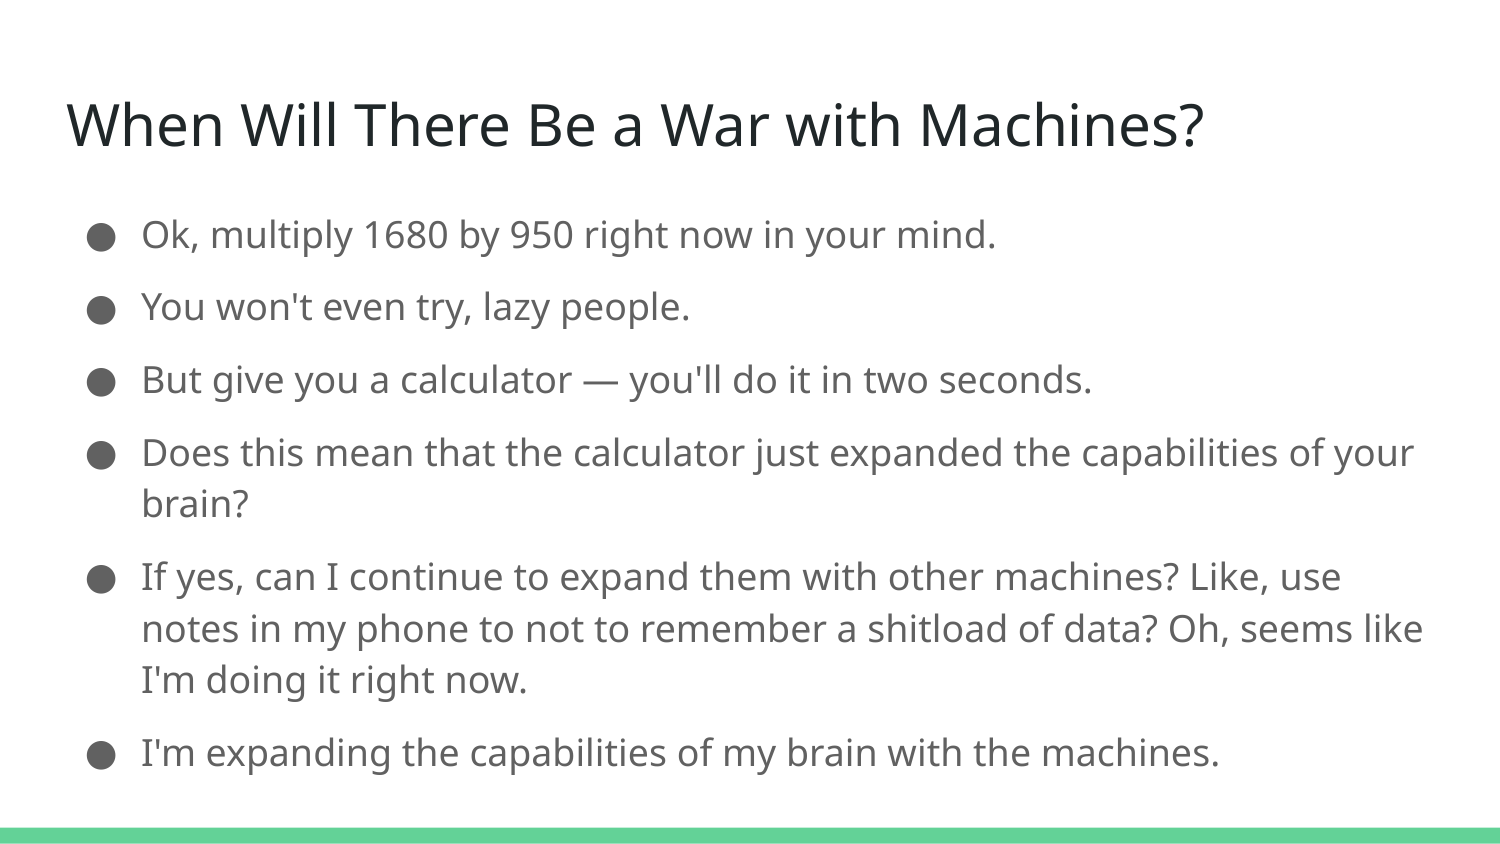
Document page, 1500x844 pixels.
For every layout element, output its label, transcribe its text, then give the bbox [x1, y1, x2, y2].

title When Will There Be a War with Machines? [51, 72, 1449, 167]
list Ok, multiply 1680 by 950 right now in your mind. You won't even try, lazy people. But give you a calculator — you'll do it in two seconds. Does this mean that the calculator just expanded the capabilities of your brain? If yes, can I continue to expand them with other machines? Like, use notes in my phone to not to remember a shitload of data? Oh, seems like I'm doing it right now. I'm expanding the capabilities of my brain with the machines. [51, 189, 1449, 750]
